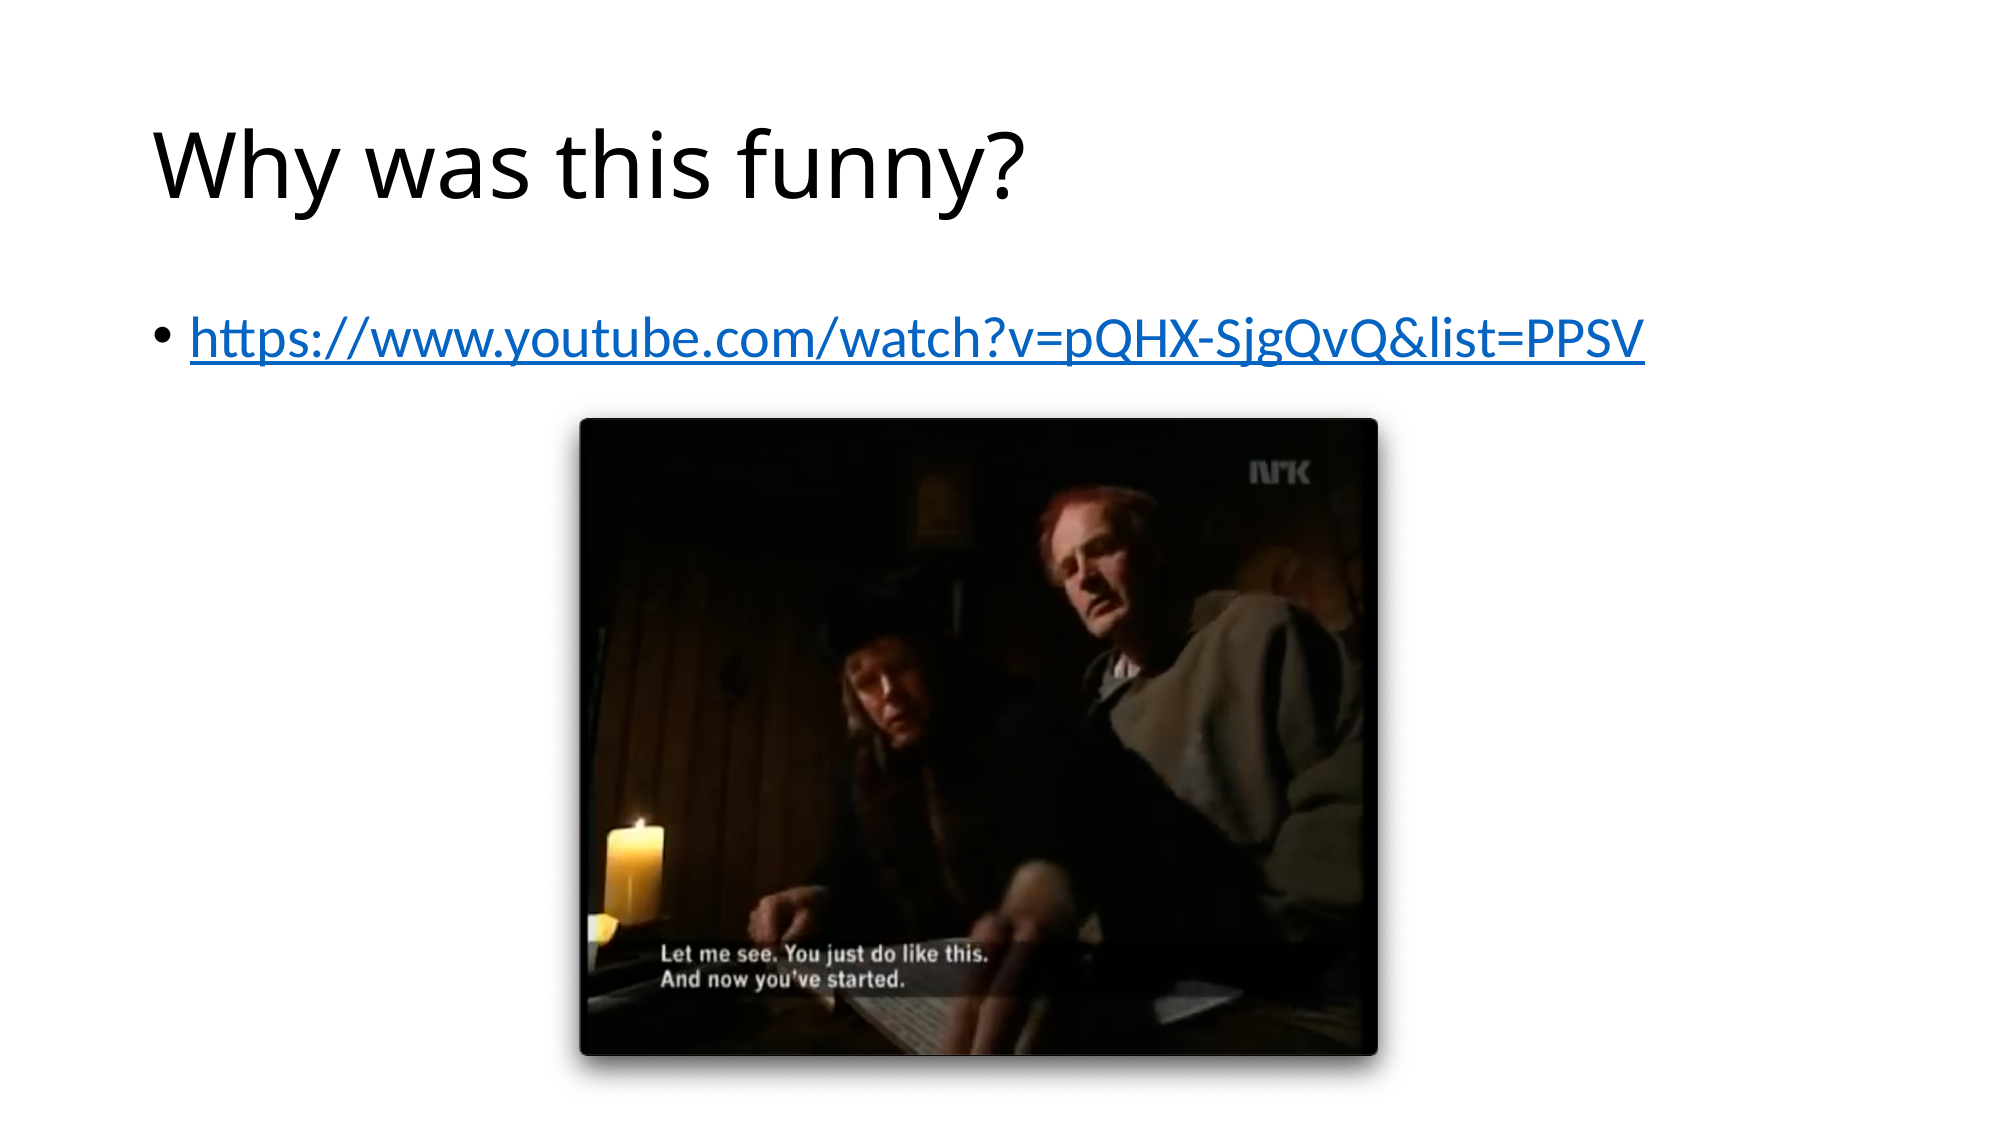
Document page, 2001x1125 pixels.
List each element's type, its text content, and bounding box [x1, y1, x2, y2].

title Why was this funny? [137, 59, 1863, 278]
picture [541, 392, 1416, 1106]
list https://www.youtube.com/watch?v=pQHX-SjgQvQ&list=PPSV [137, 299, 1863, 408]
